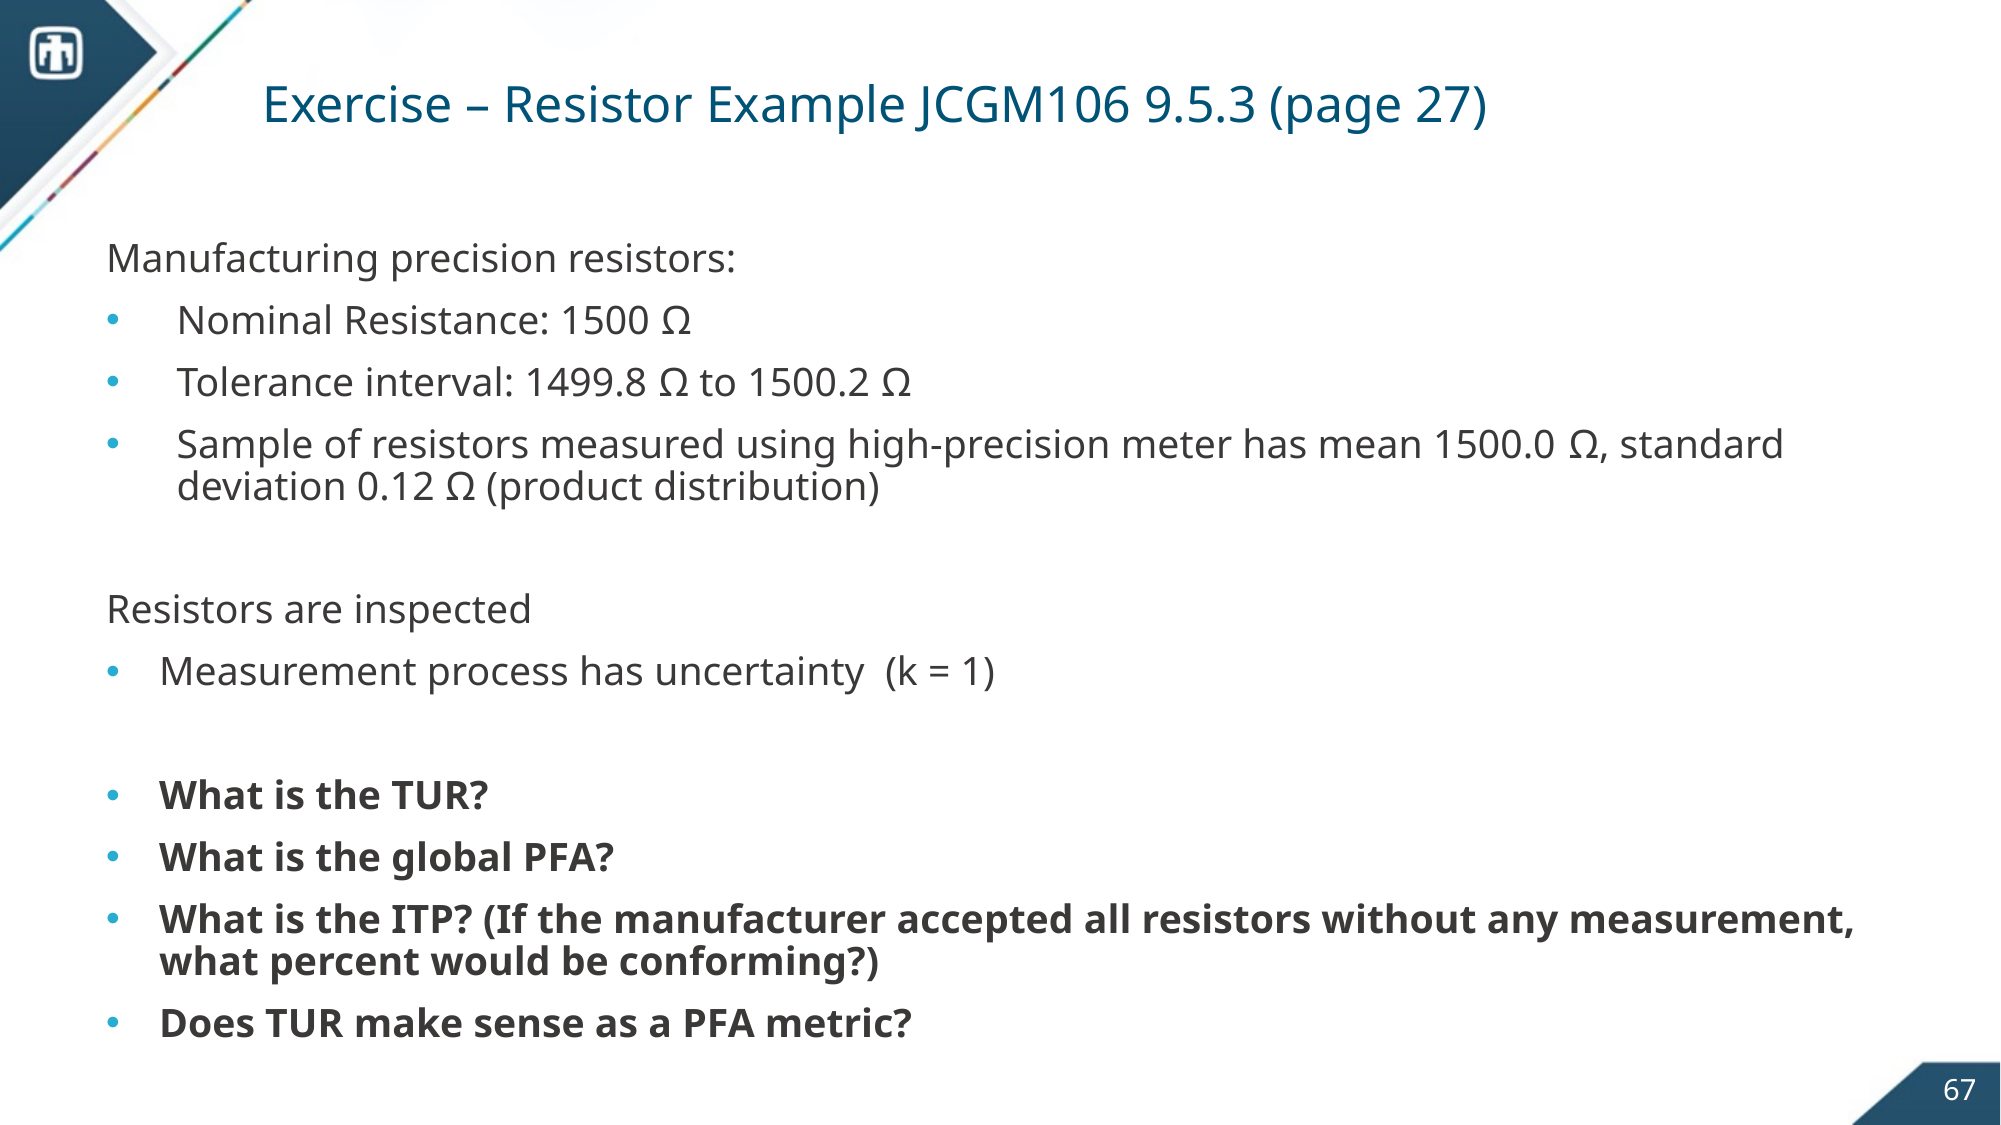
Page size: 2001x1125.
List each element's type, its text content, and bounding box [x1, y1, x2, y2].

picture [0, 0, 2001, 1125]
title Exercise – Resistor Example JCGM106 9.5.3 (page 27) [262, 42, 1919, 170]
slide_number 67 [1919, 1061, 2000, 1122]
